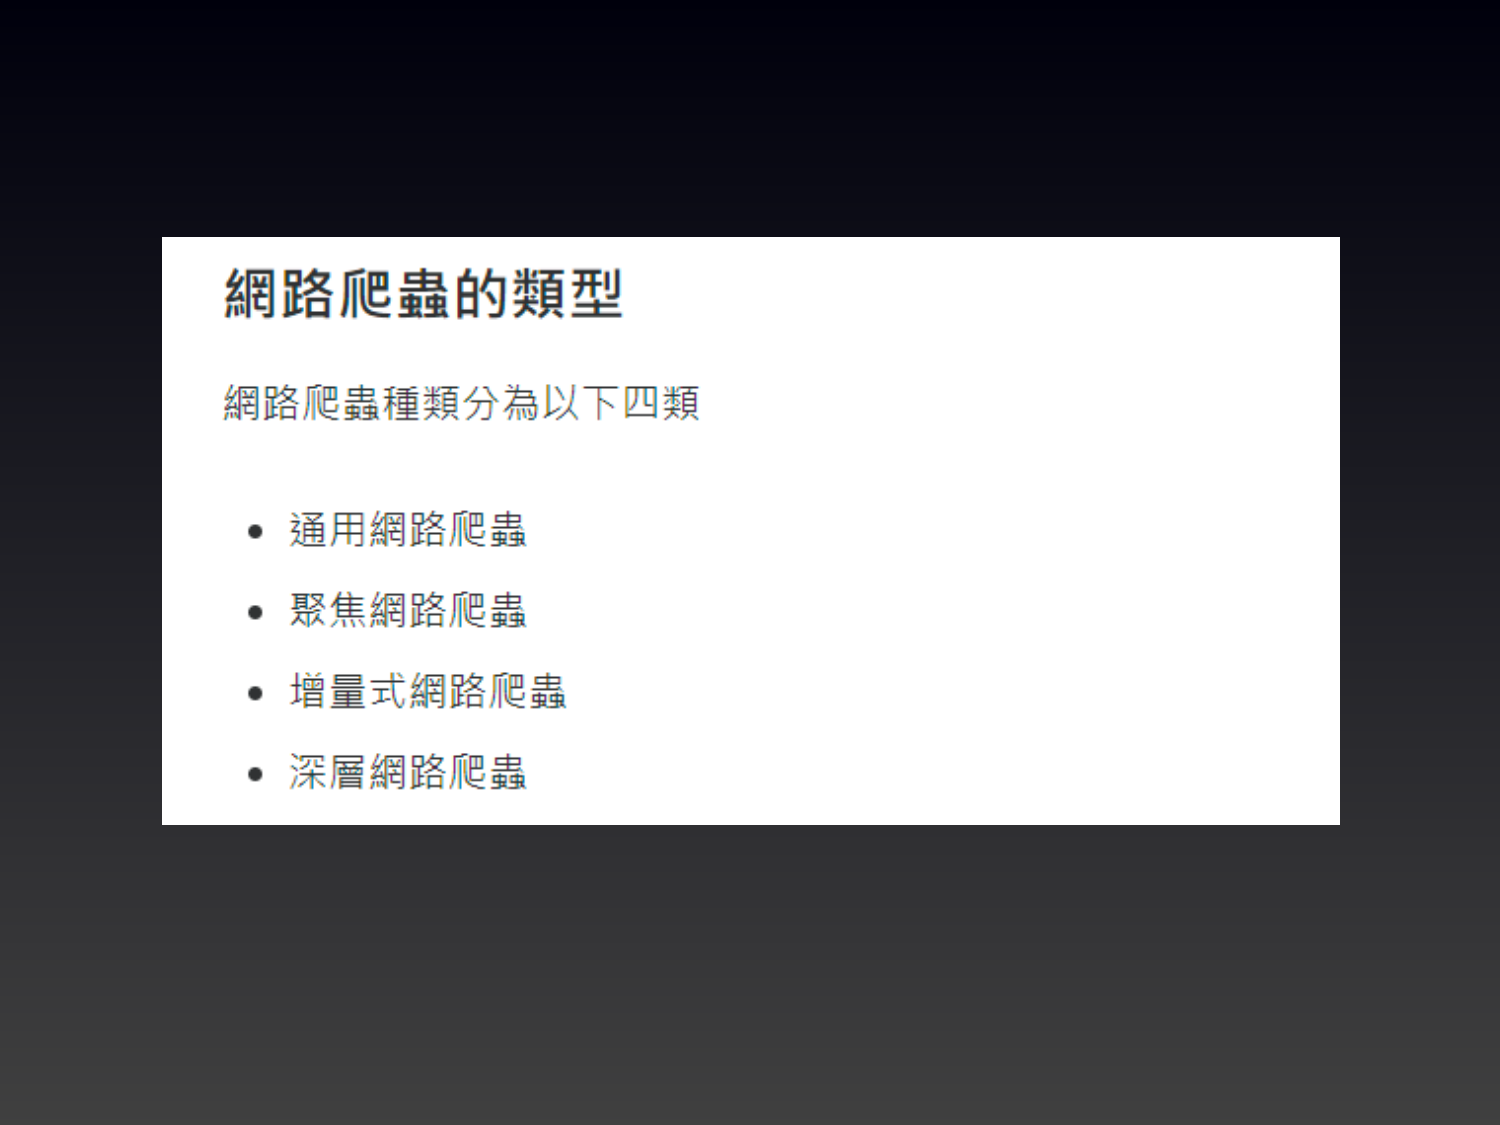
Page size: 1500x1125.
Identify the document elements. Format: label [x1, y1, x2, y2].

picture [162, 237, 1340, 826]
